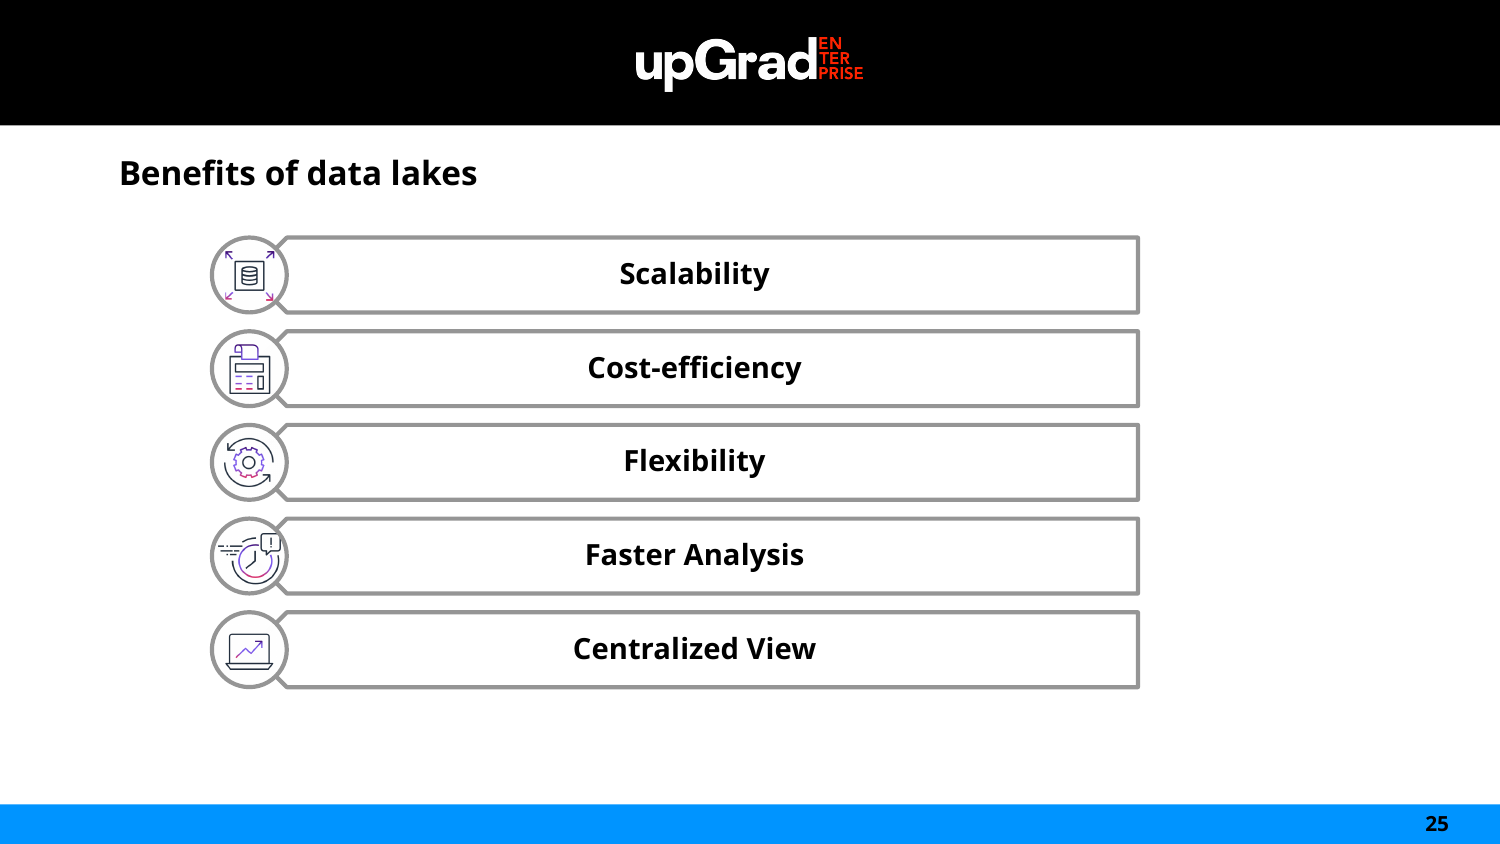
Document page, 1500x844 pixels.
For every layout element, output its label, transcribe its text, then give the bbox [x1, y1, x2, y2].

slide_number 25 [1402, 802, 1464, 844]
text_box Benefits of data lakes [95, 145, 1043, 200]
picture [636, 37, 863, 92]
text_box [6, 237, 1344, 688]
